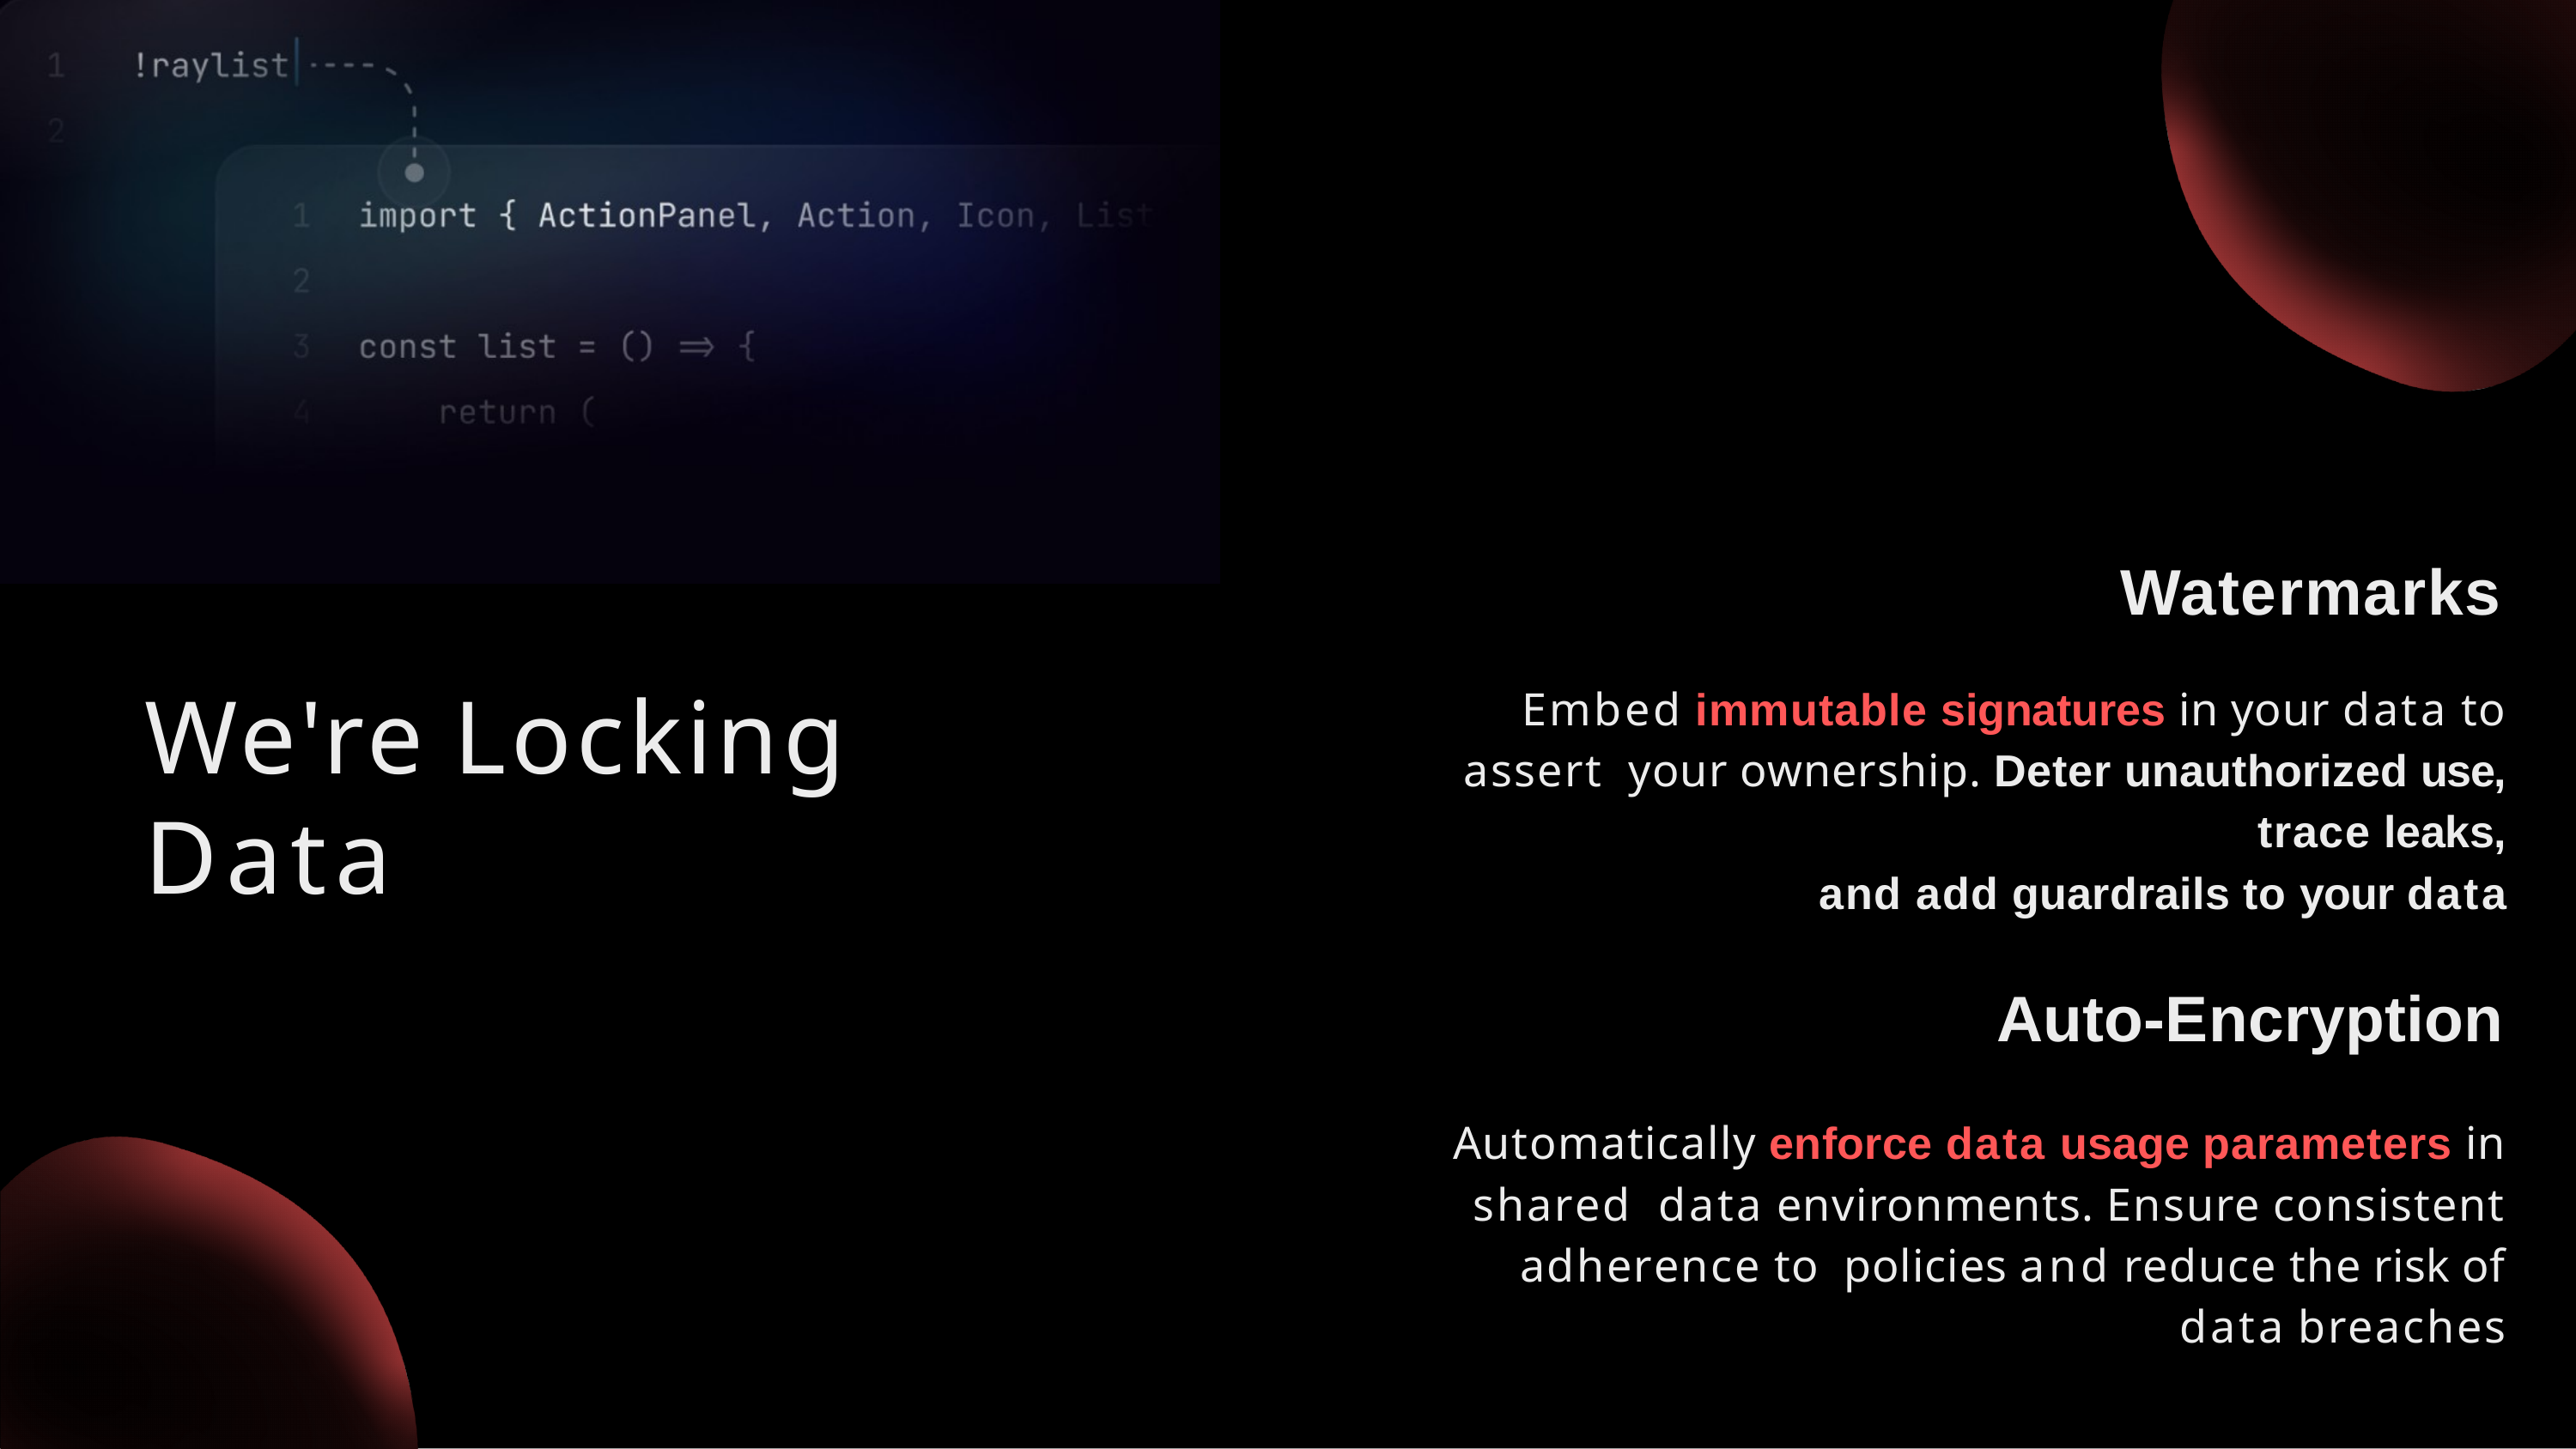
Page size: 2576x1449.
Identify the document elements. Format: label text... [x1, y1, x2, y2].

text_box We're Locking Data [143, 671, 1078, 914]
text_box Embed immutable signatures in your data to assert your ownership. Deter unauthorized use, trace leaks, and add guardrails to your data [1388, 671, 2507, 919]
picture [0, 1078, 425, 1449]
picture [2142, 0, 2576, 436]
text_box Auto-Encryption Automatically enforce data usage parameters in shared data environments. Ensure consistent adherence to policies and reduce the risk of data breaches [1301, 975, 2507, 1352]
picture [0, 0, 1220, 584]
title Watermarks [2118, 549, 2507, 671]
